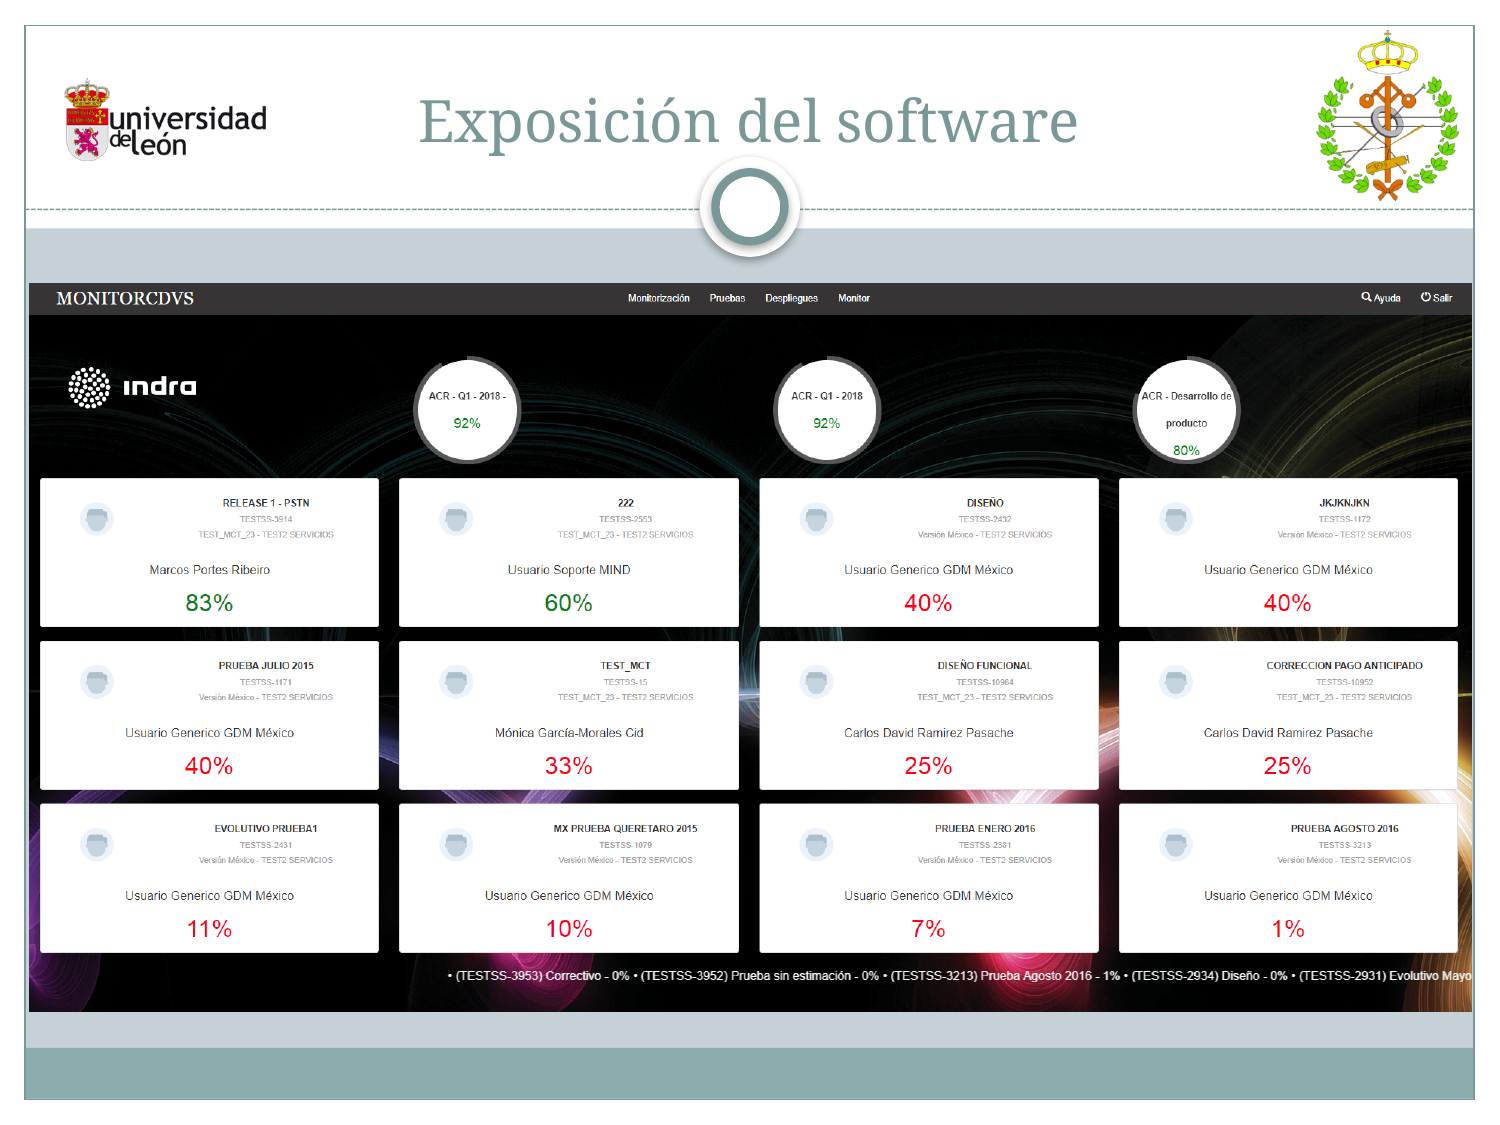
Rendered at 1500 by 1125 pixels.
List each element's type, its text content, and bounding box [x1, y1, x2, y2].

picture [29, 282, 1472, 1012]
picture [1316, 30, 1459, 202]
picture [64, 77, 267, 162]
title Exposición del software [49, 37, 1310, 162]
